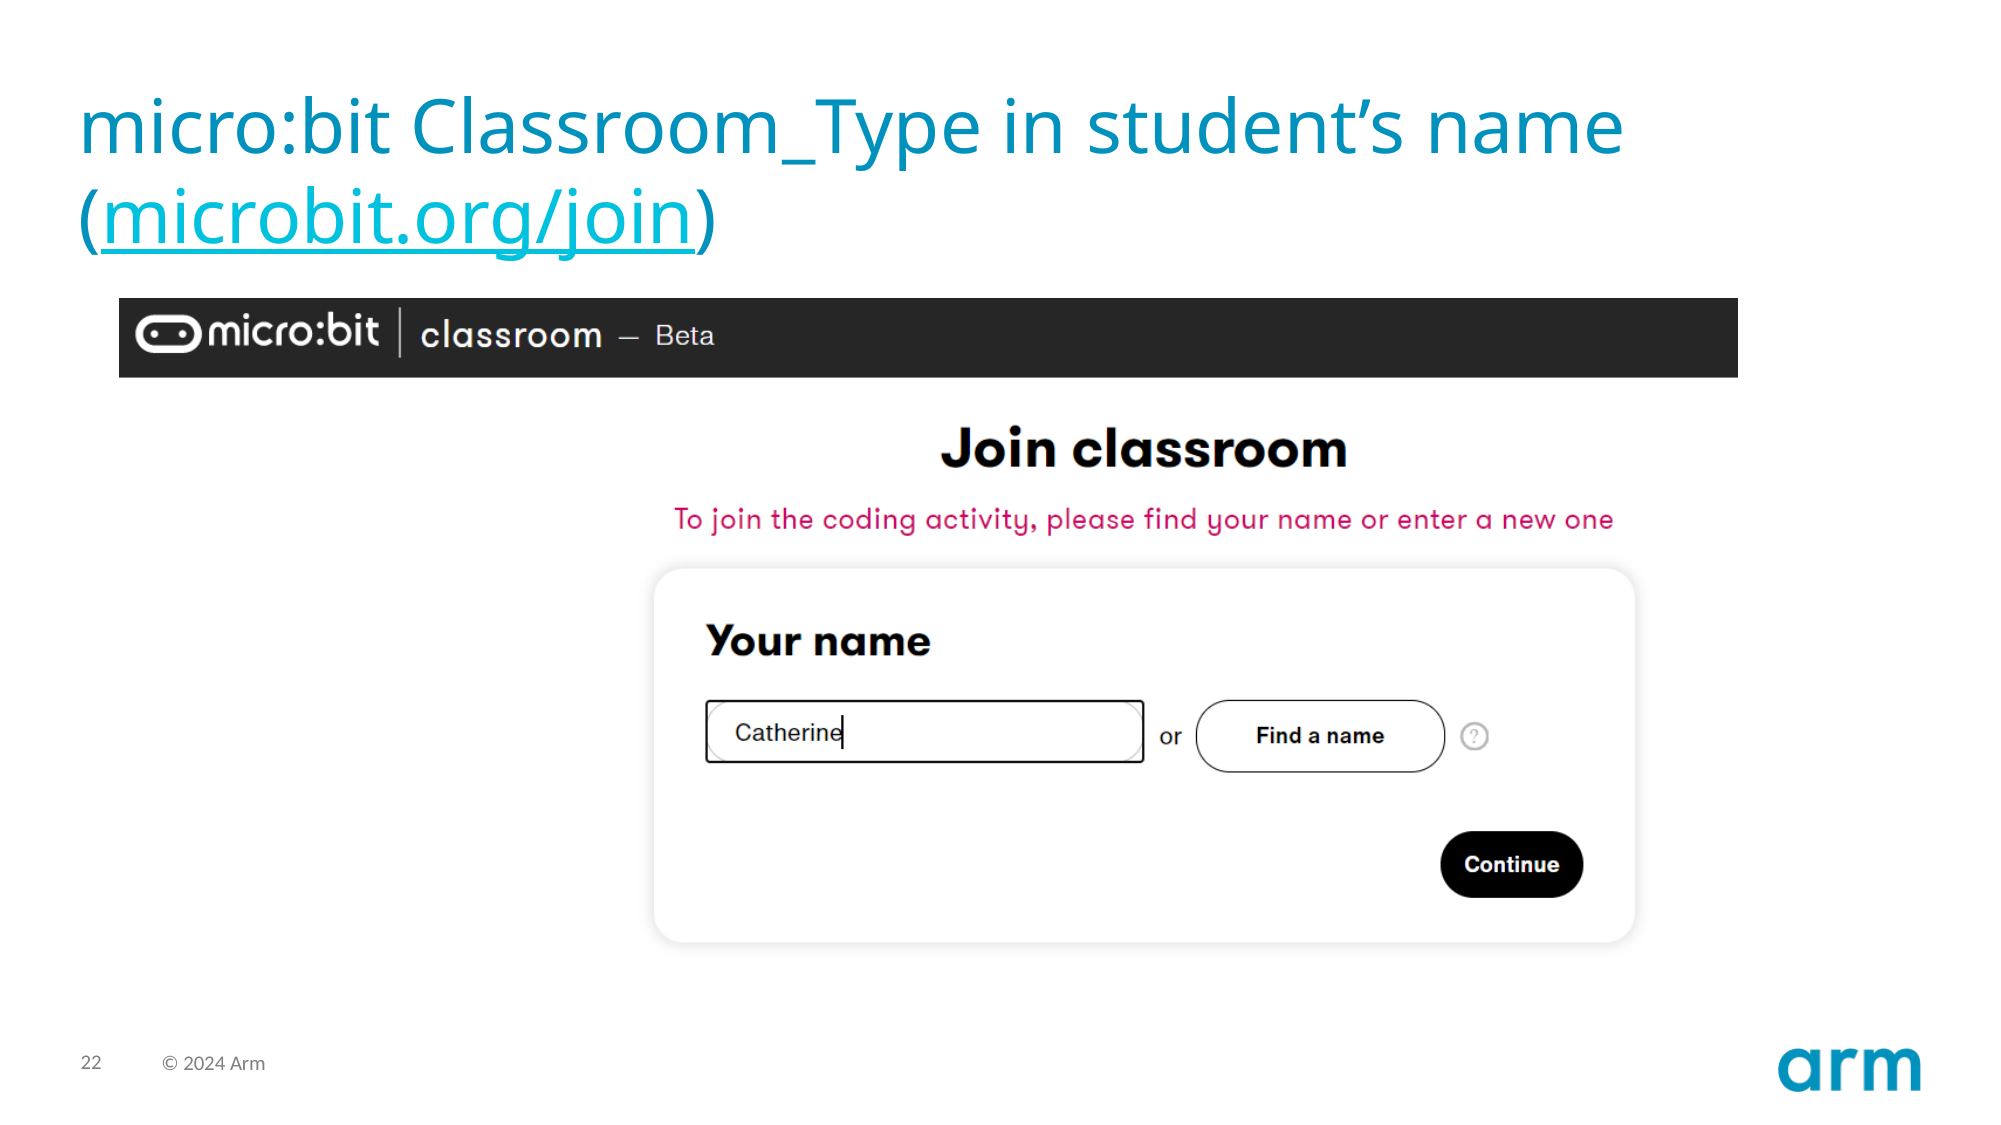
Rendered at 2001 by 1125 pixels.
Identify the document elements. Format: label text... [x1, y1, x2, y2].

picture [1777, 1047, 1922, 1093]
picture [119, 298, 1738, 1014]
title micro:bit Classroom_Type in student’s name (microbit.org/join) [78, 78, 1922, 186]
